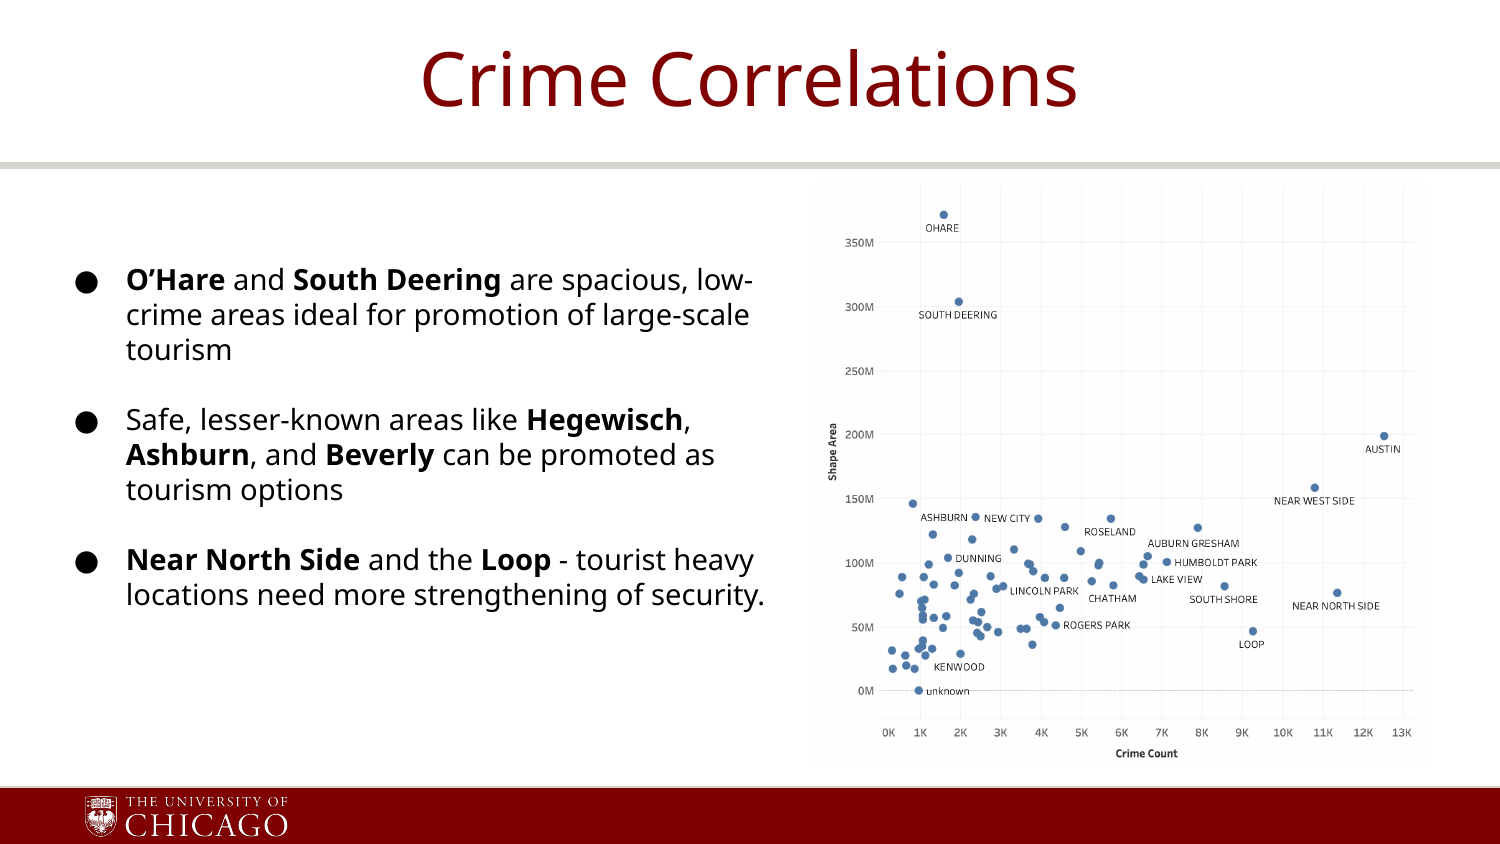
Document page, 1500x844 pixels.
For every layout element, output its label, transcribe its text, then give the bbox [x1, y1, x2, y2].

picture [62, 773, 310, 844]
picture [812, 179, 1427, 771]
text_box O’Hare and South Deering are spacious, low-crime areas ideal for promotion of large-scale tourism Safe, lesser-known areas like Hegewisch, Ashburn, and Beverly can be promoted as tourism options Near North Side and the Loop - tourist heavy locations need more strengthening of security. [35, 214, 800, 770]
title Crime Correlations [103, 0, 1397, 164]
